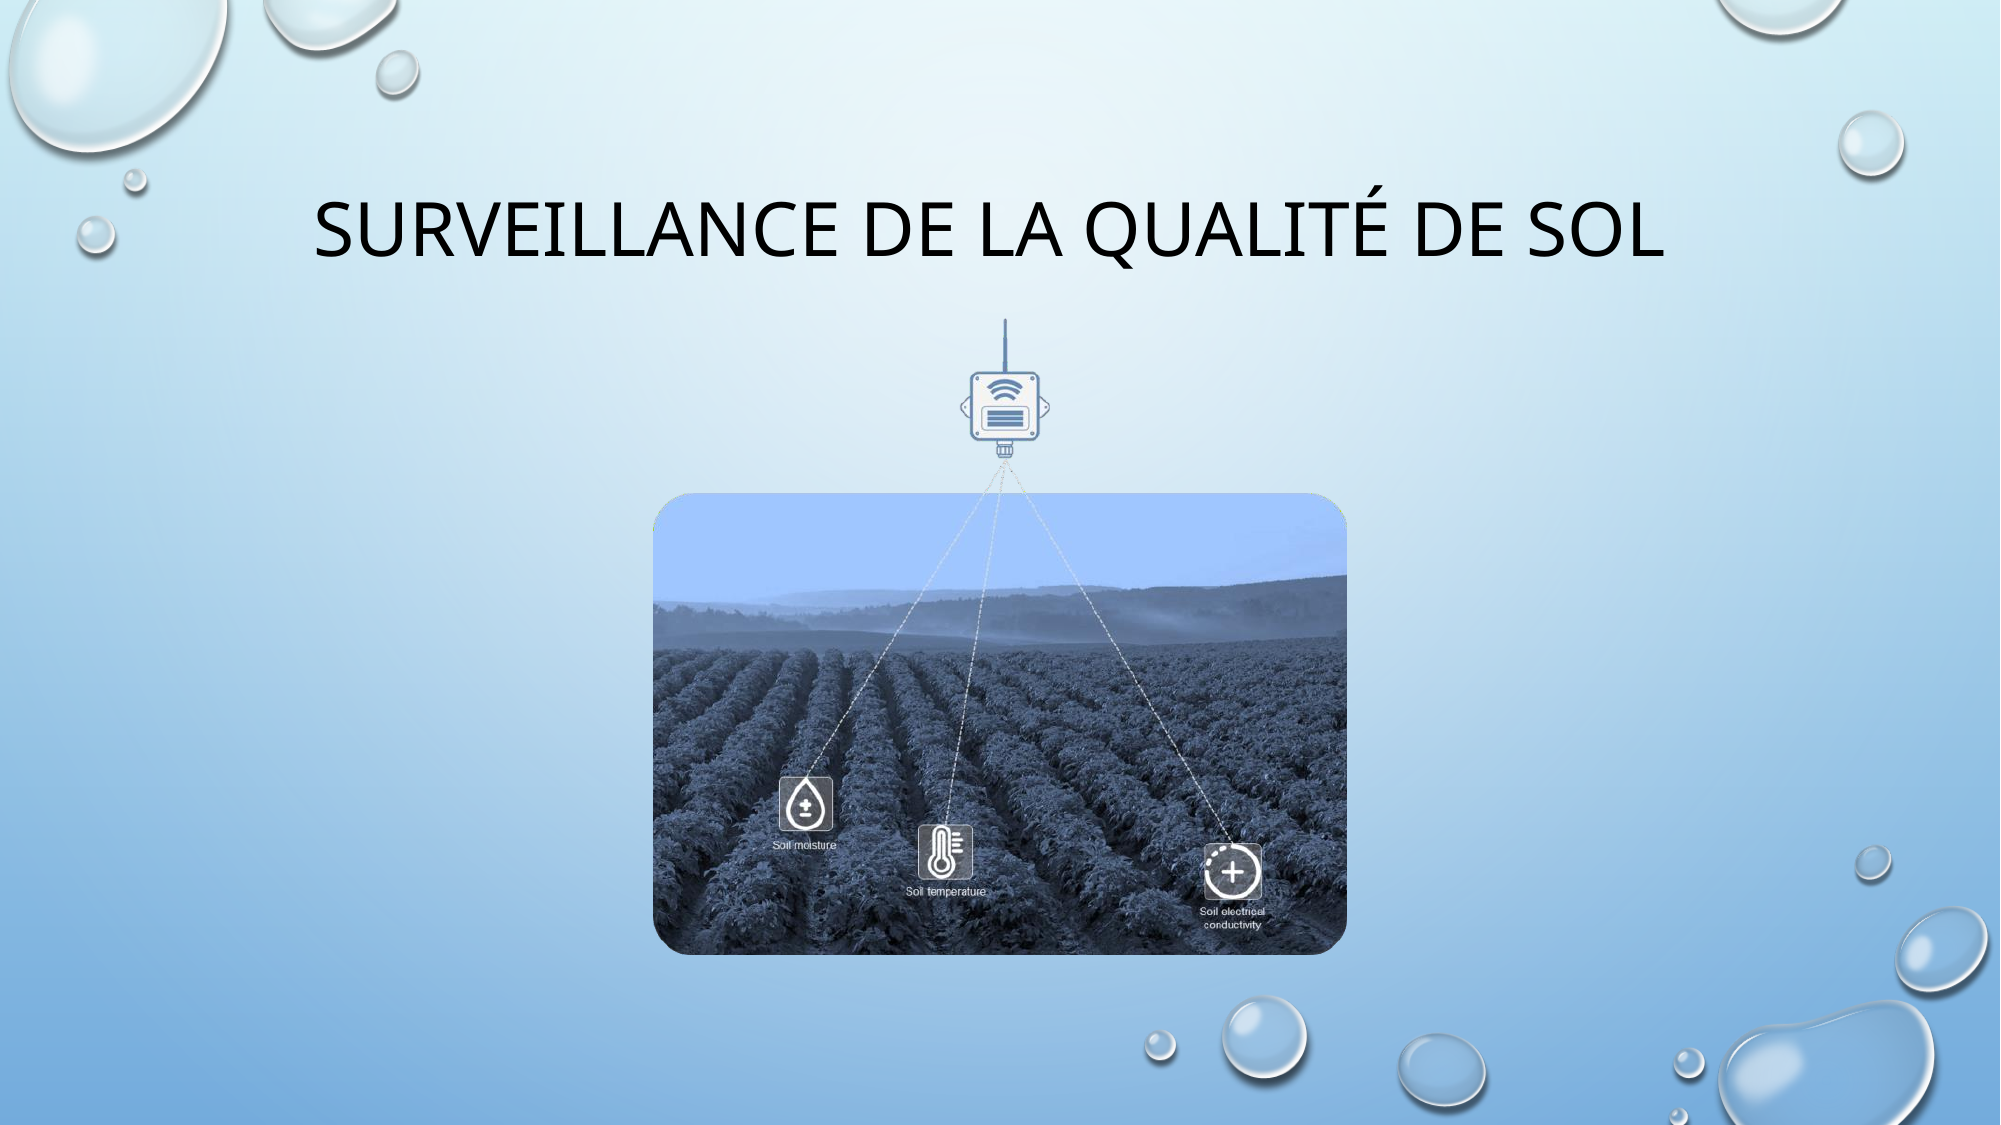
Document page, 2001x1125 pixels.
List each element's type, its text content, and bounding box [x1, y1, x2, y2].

picture [0, 0, 2000, 1125]
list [653, 318, 1347, 955]
title Surveillance de la qualité de sol [149, 101, 1851, 364]
